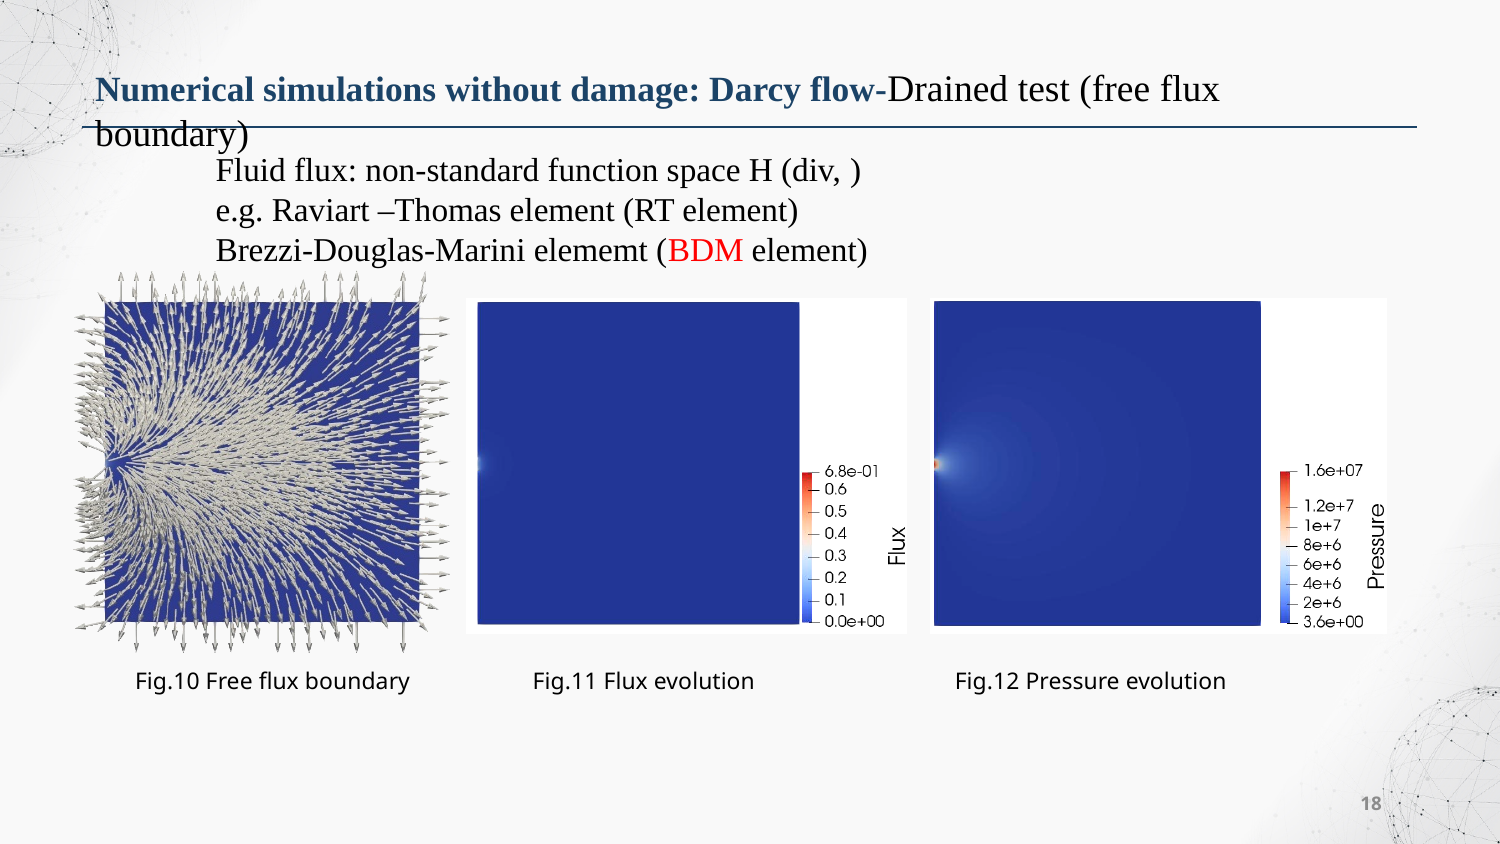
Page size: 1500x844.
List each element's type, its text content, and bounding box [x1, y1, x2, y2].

text_box Fig.12 Pressure evolution [939, 659, 1251, 702]
slide_number 18 [1059, 782, 1397, 827]
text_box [465, 297, 908, 635]
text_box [929, 297, 1388, 635]
text_box Numerical simulations without damage: Darcy flow-Drained test (free flux boundary) [83, 58, 1388, 160]
picture [0, 0, 1500, 844]
text_box Fig.11 Flux evolution [517, 659, 775, 702]
text_box Fig.10 Free flux boundary [120, 659, 431, 702]
